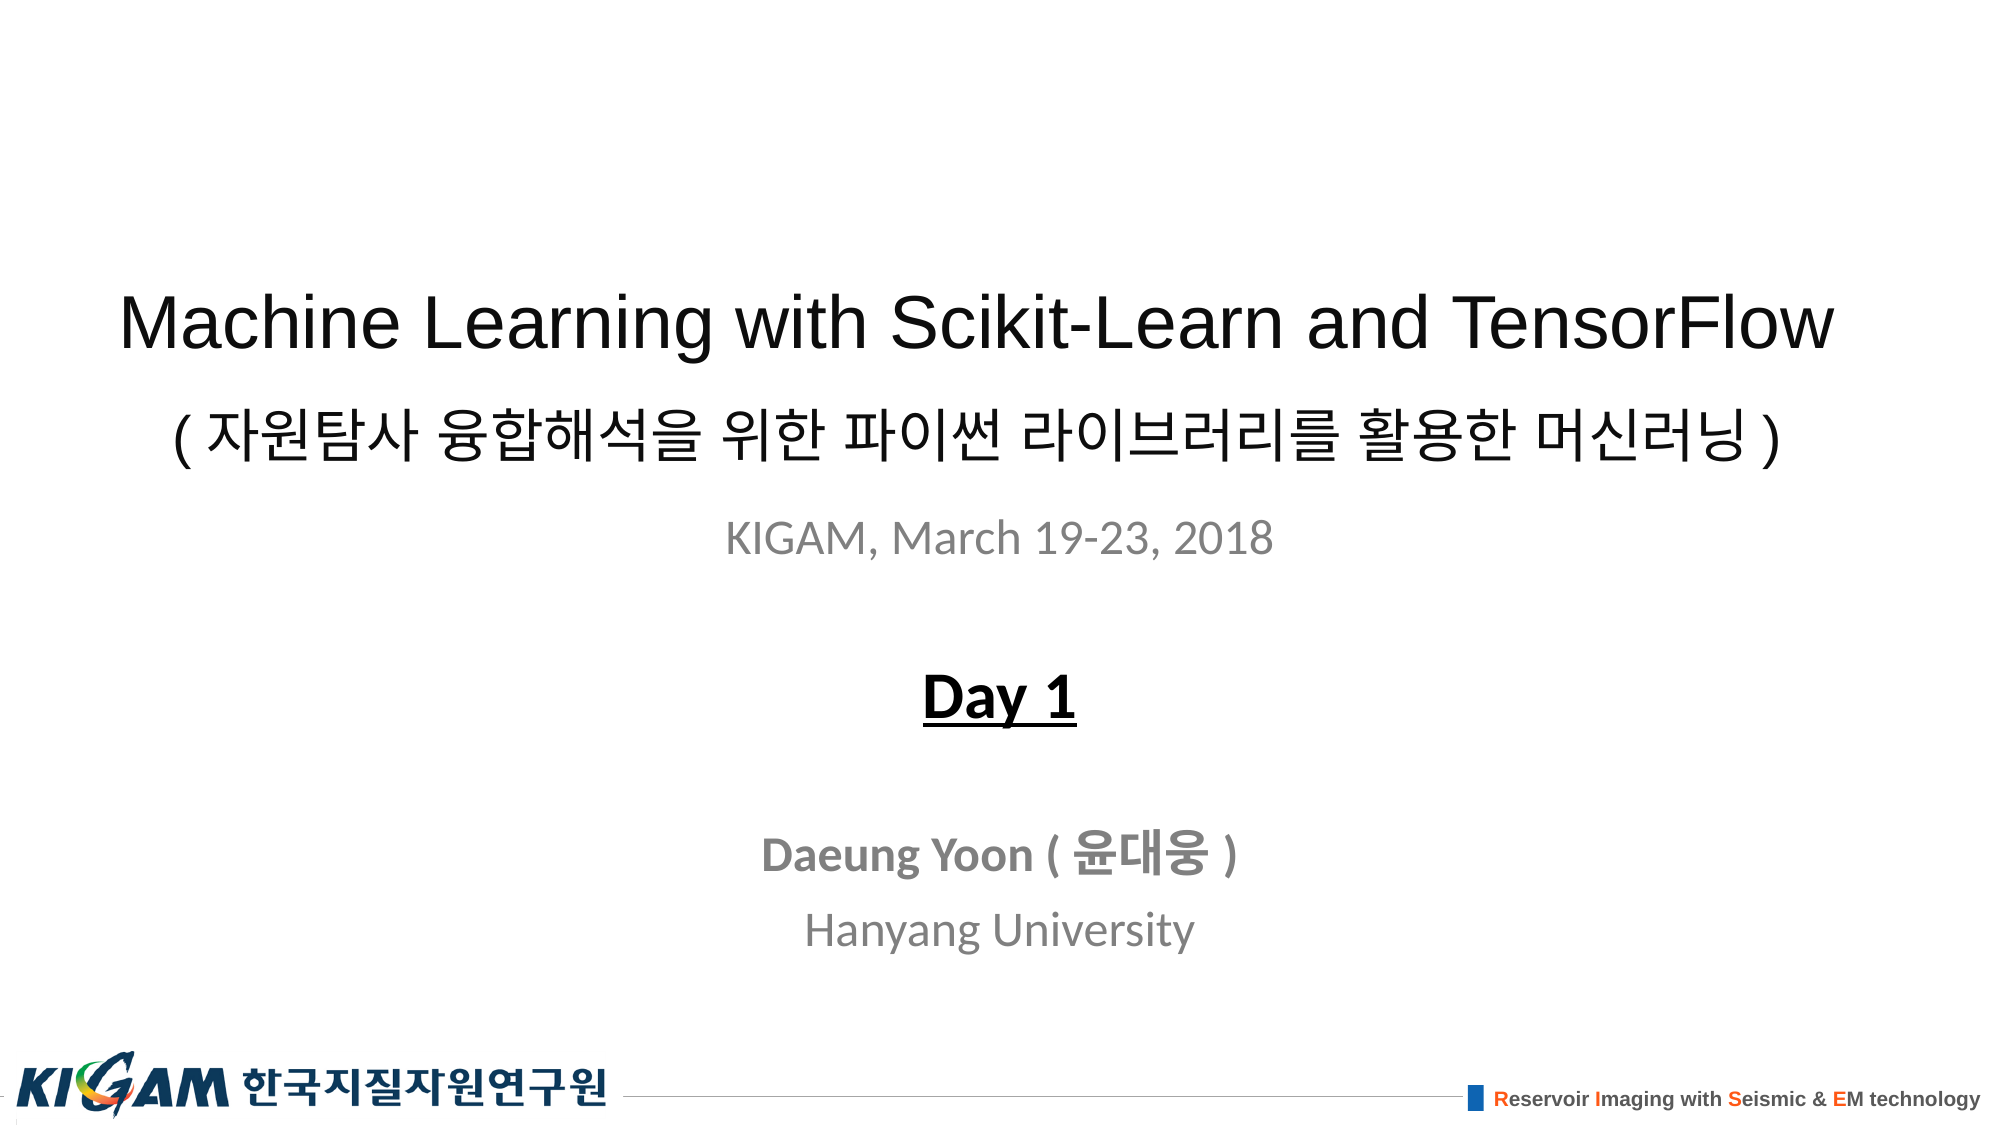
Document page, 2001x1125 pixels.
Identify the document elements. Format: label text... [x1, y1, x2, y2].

picture [3, 1044, 624, 1125]
title Machine Learning with Scikit-Learn and TensorFlow (자원탐사 융합해석을 위한 파이썬 라이브러리를 활용한 머신러닝) [58, 84, 1896, 477]
subtitle KIGAM, March 19-23, 2018 Day 1 Daeung Yoon (윤대웅) Hanyang University [249, 503, 1750, 972]
